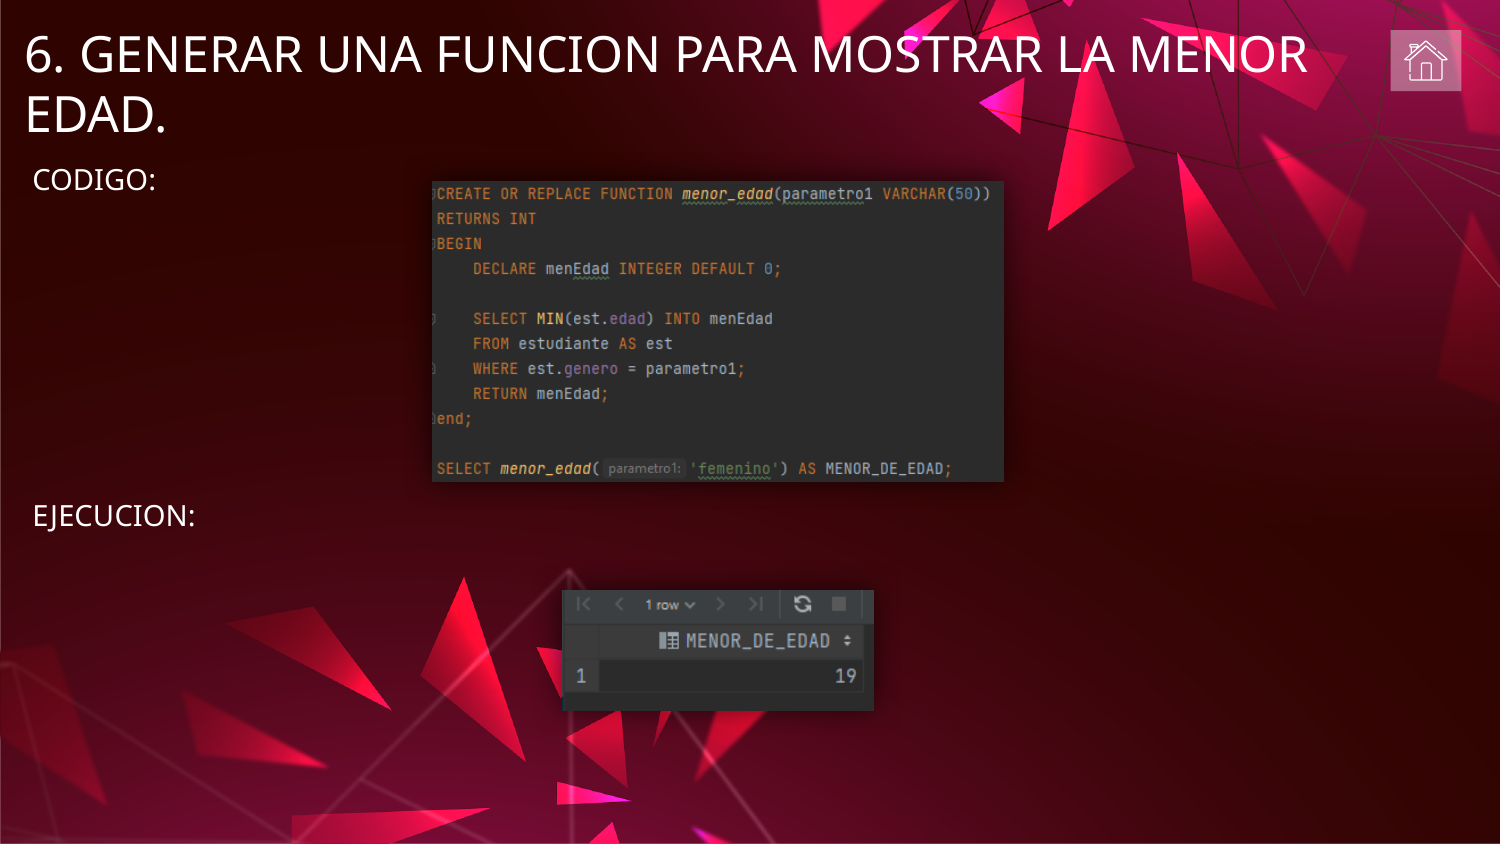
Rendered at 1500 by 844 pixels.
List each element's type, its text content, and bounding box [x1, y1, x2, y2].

text_box EJECUCION: [17, 481, 509, 547]
title 6. GENERAR UNA FUNCION PARA MOSTRAR LA MENOR EDAD. [9, 24, 1357, 158]
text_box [1390, 29, 1462, 92]
picture [0, 0, 1500, 844]
text_box CODIGO: [17, 146, 509, 212]
